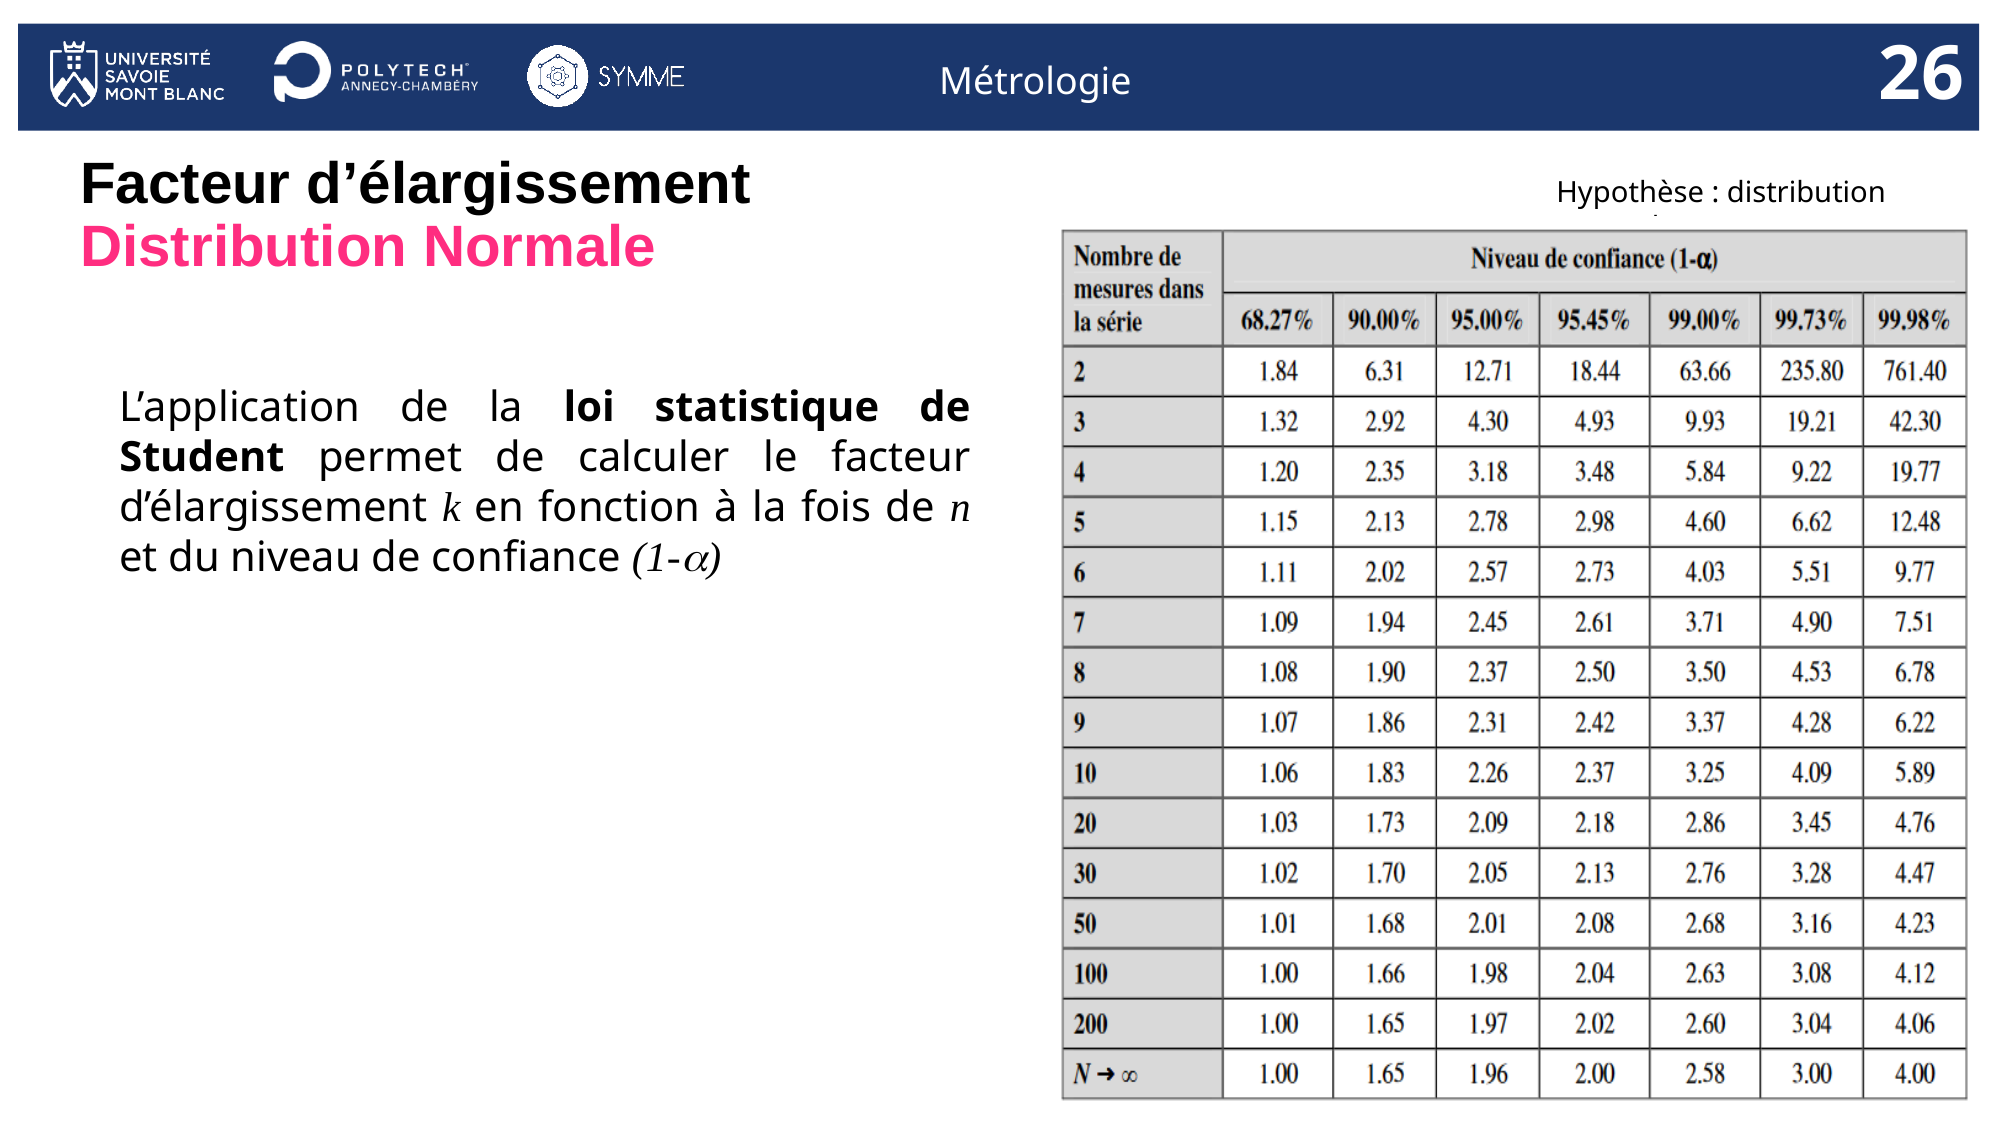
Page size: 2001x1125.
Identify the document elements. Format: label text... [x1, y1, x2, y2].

picture [274, 41, 478, 102]
title Facteur d’élargissement Distribution Normale [65, 132, 1301, 301]
picture [50, 41, 224, 107]
picture [527, 45, 684, 107]
text_box L’application de la loi statistique de Student permet de calculer le facteur d’élargissement k en fonction à la fois de n et du niveau de confiance (1-) [104, 372, 986, 663]
slide_number 26 [1804, 45, 1980, 106]
picture [1053, 216, 1980, 1110]
text_box Hypothèse : distribution Normale [1541, 166, 2000, 251]
